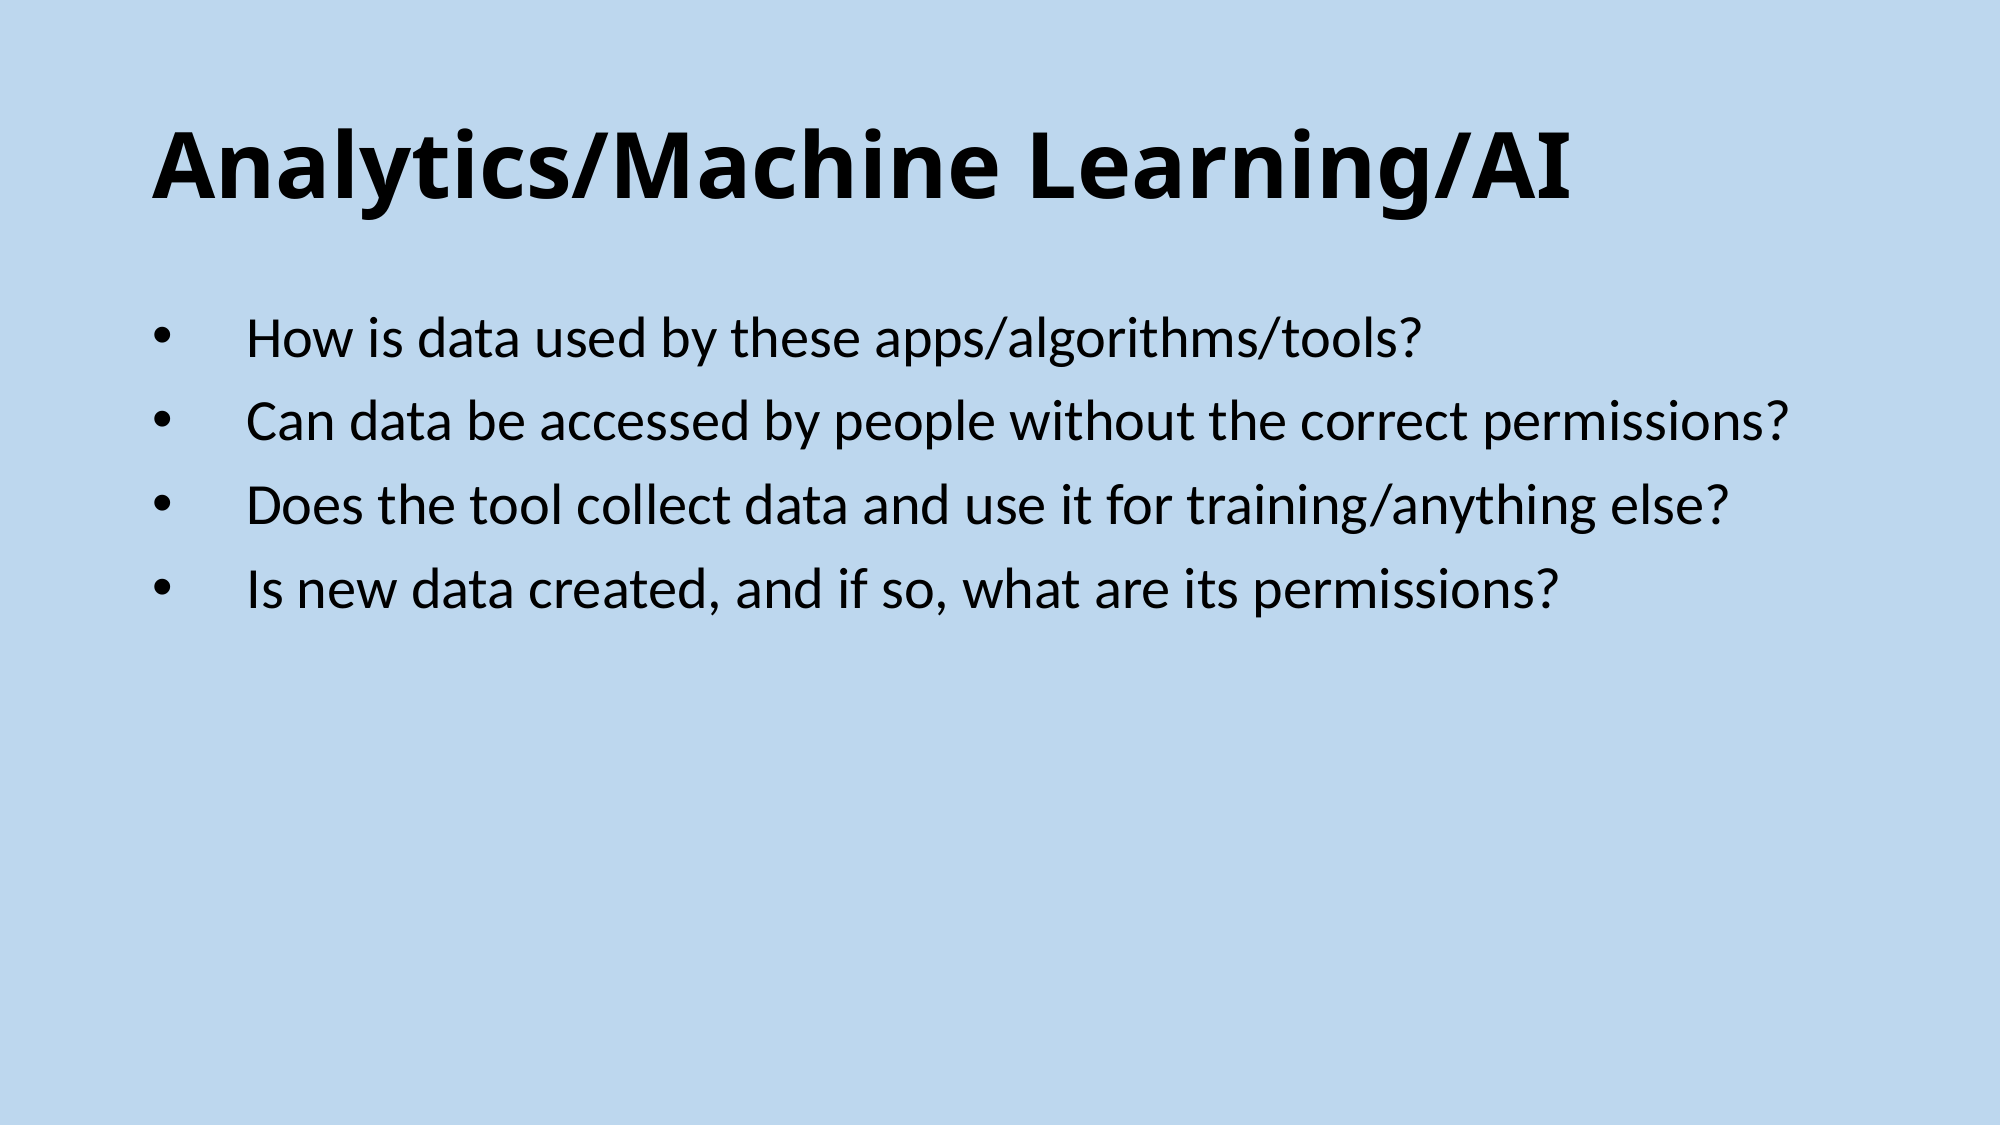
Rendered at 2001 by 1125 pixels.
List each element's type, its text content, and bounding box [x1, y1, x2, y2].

list How is data used by these apps/algorithms/tools? Can data be accessed by people without the correct permissions? Does the tool collect data and use it for training/anything else? Is new data created, and if so, what are its permissions? [137, 299, 1863, 1014]
title Analytics/Machine Learning/AI [137, 59, 1863, 278]
